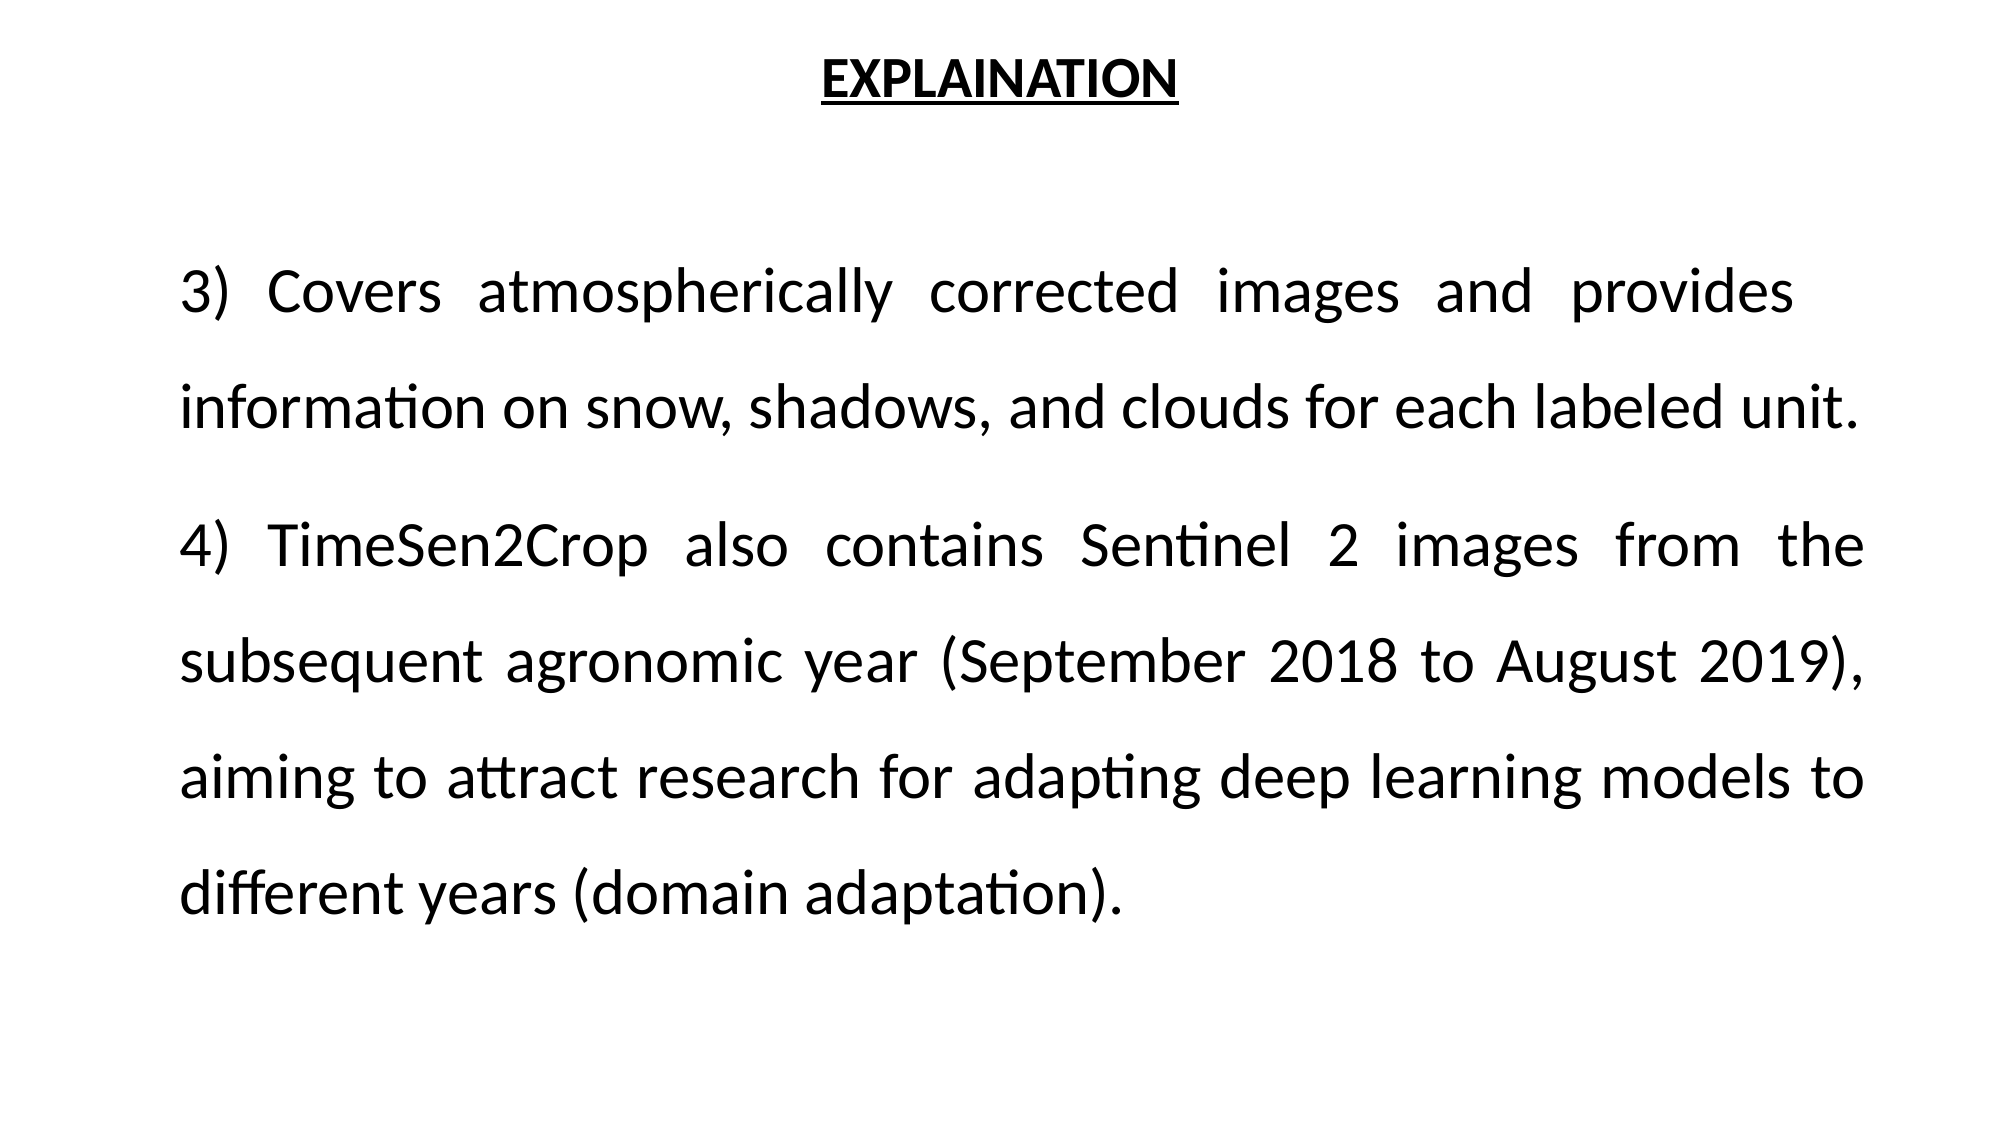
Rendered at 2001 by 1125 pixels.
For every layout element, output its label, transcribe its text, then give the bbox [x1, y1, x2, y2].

title EXPLAINATION [0, 38, 2000, 118]
list 3) Covers atmospherically corrected images and provides information on snow, shadows, and clouds for each labeled unit. 4) TimeSen2Crop also contains Sentinel 2 images from the subsequent agronomic year (September 2018 to August 2019), aiming to attract research for adapting deep learning models to different years (domain adaptation). [164, 201, 1882, 967]
